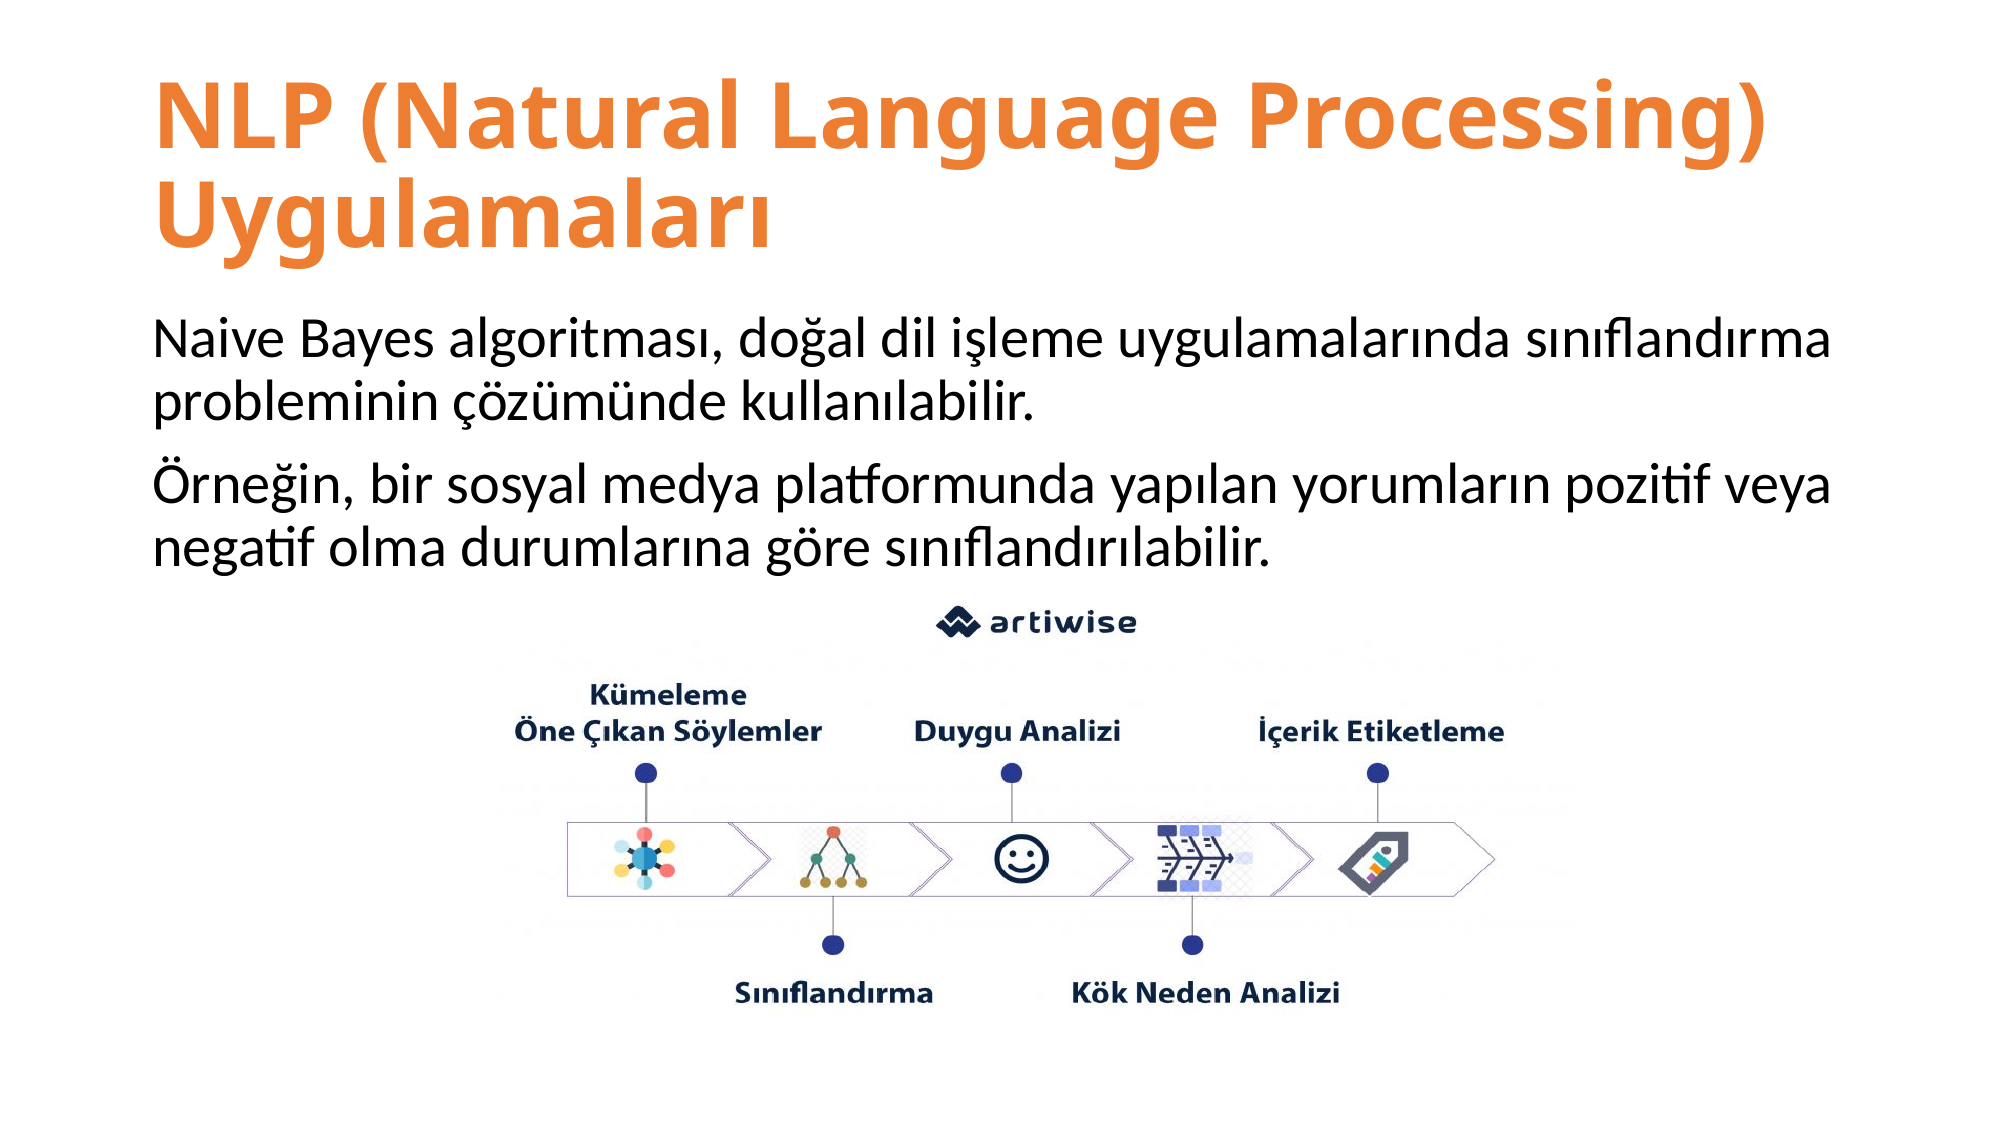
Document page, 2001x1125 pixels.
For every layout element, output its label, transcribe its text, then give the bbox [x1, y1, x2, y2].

list Naive Bayes algoritması, doğal dil işleme uygulamalarında sınıflandırma probleminin çözümünde kullanılabilir. Örneğin, bir sosyal medya platformunda yapılan yorumların pozitif veya negatif olma durumlarına göre sınıflandırılabilir. [137, 299, 1863, 1014]
title NLP (Natural Language Processing) Uygulamaları [137, 59, 1863, 278]
picture [499, 585, 1575, 1111]
